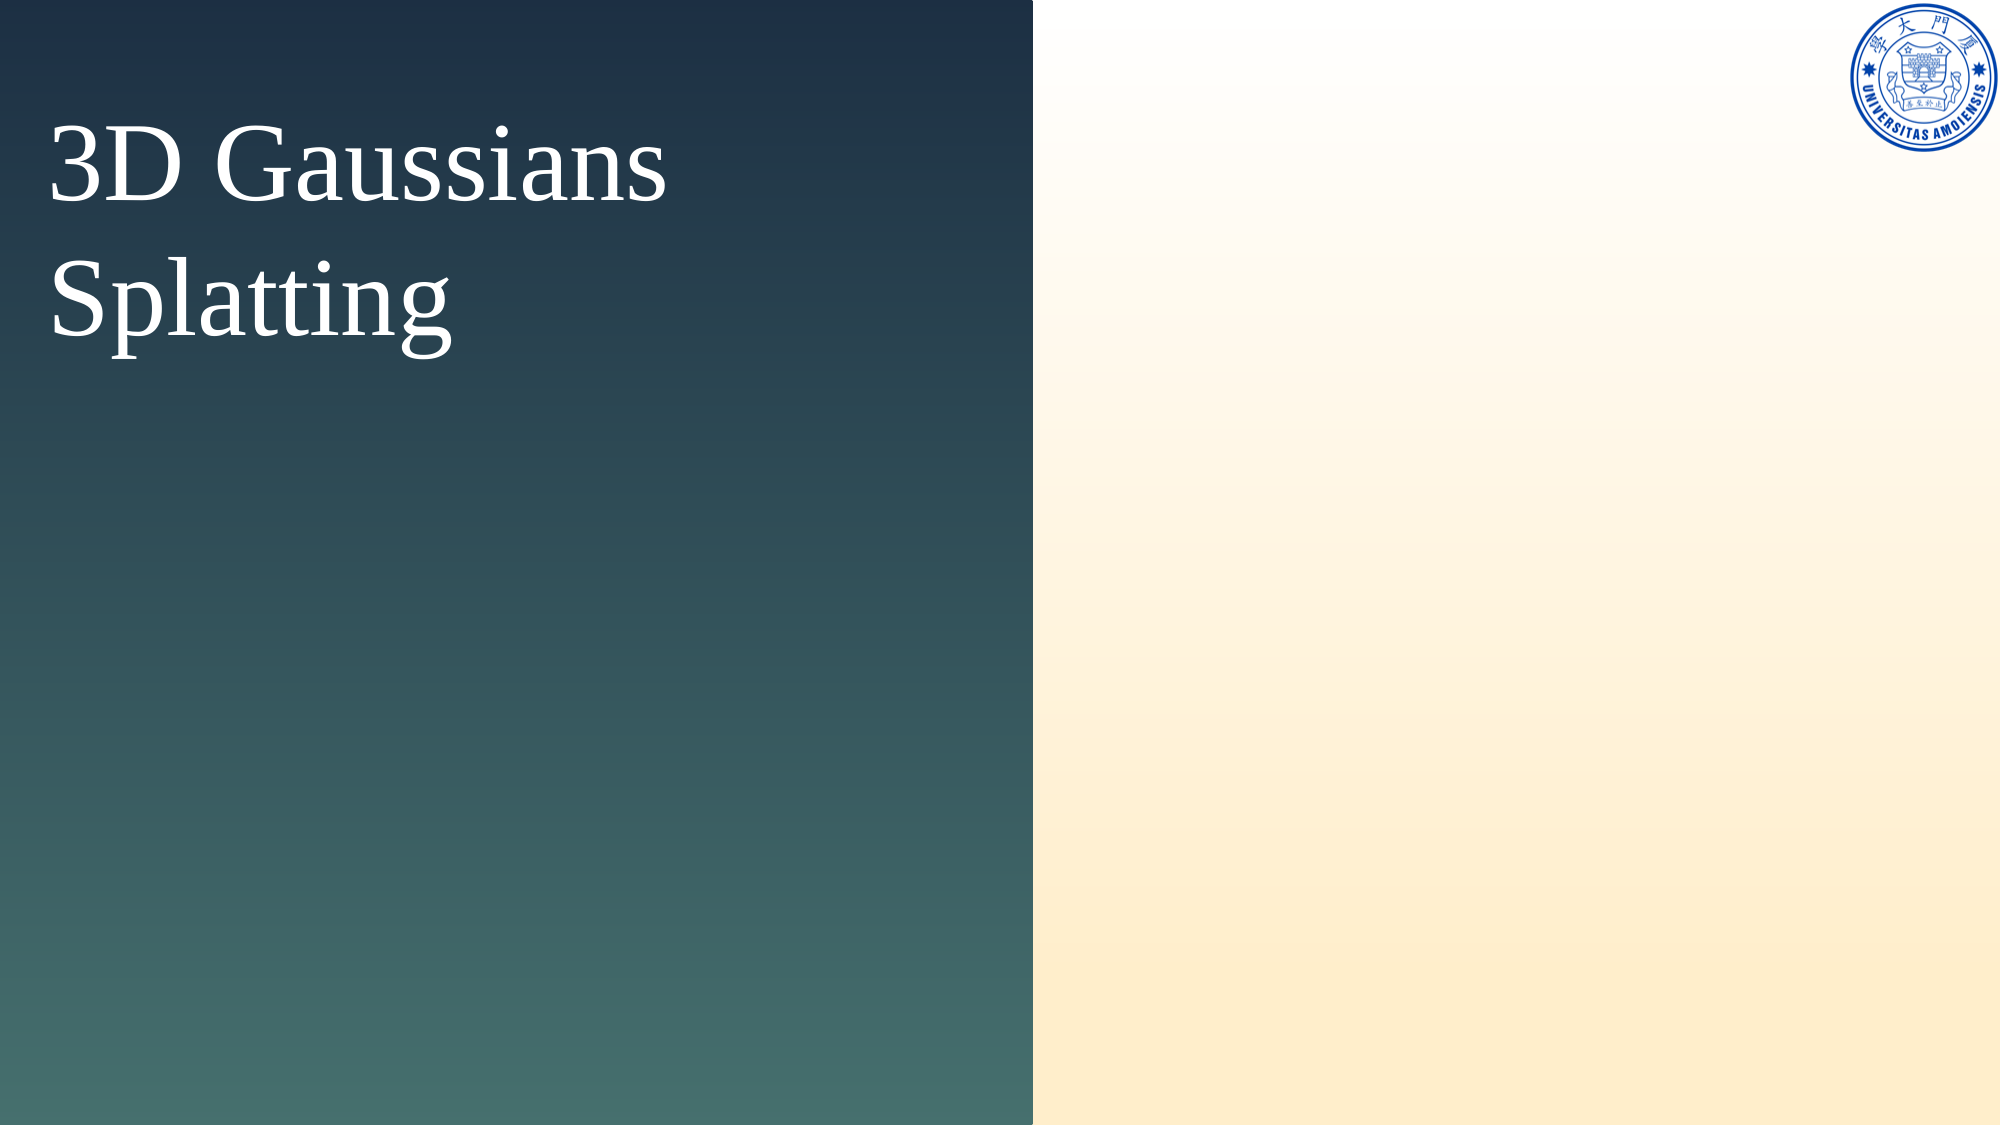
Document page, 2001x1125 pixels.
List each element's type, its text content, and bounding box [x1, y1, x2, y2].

text_box [0, 0, 1033, 1125]
text_box 3D Gaussians Splatting [32, 80, 1185, 485]
picture [1847, 1, 2000, 154]
